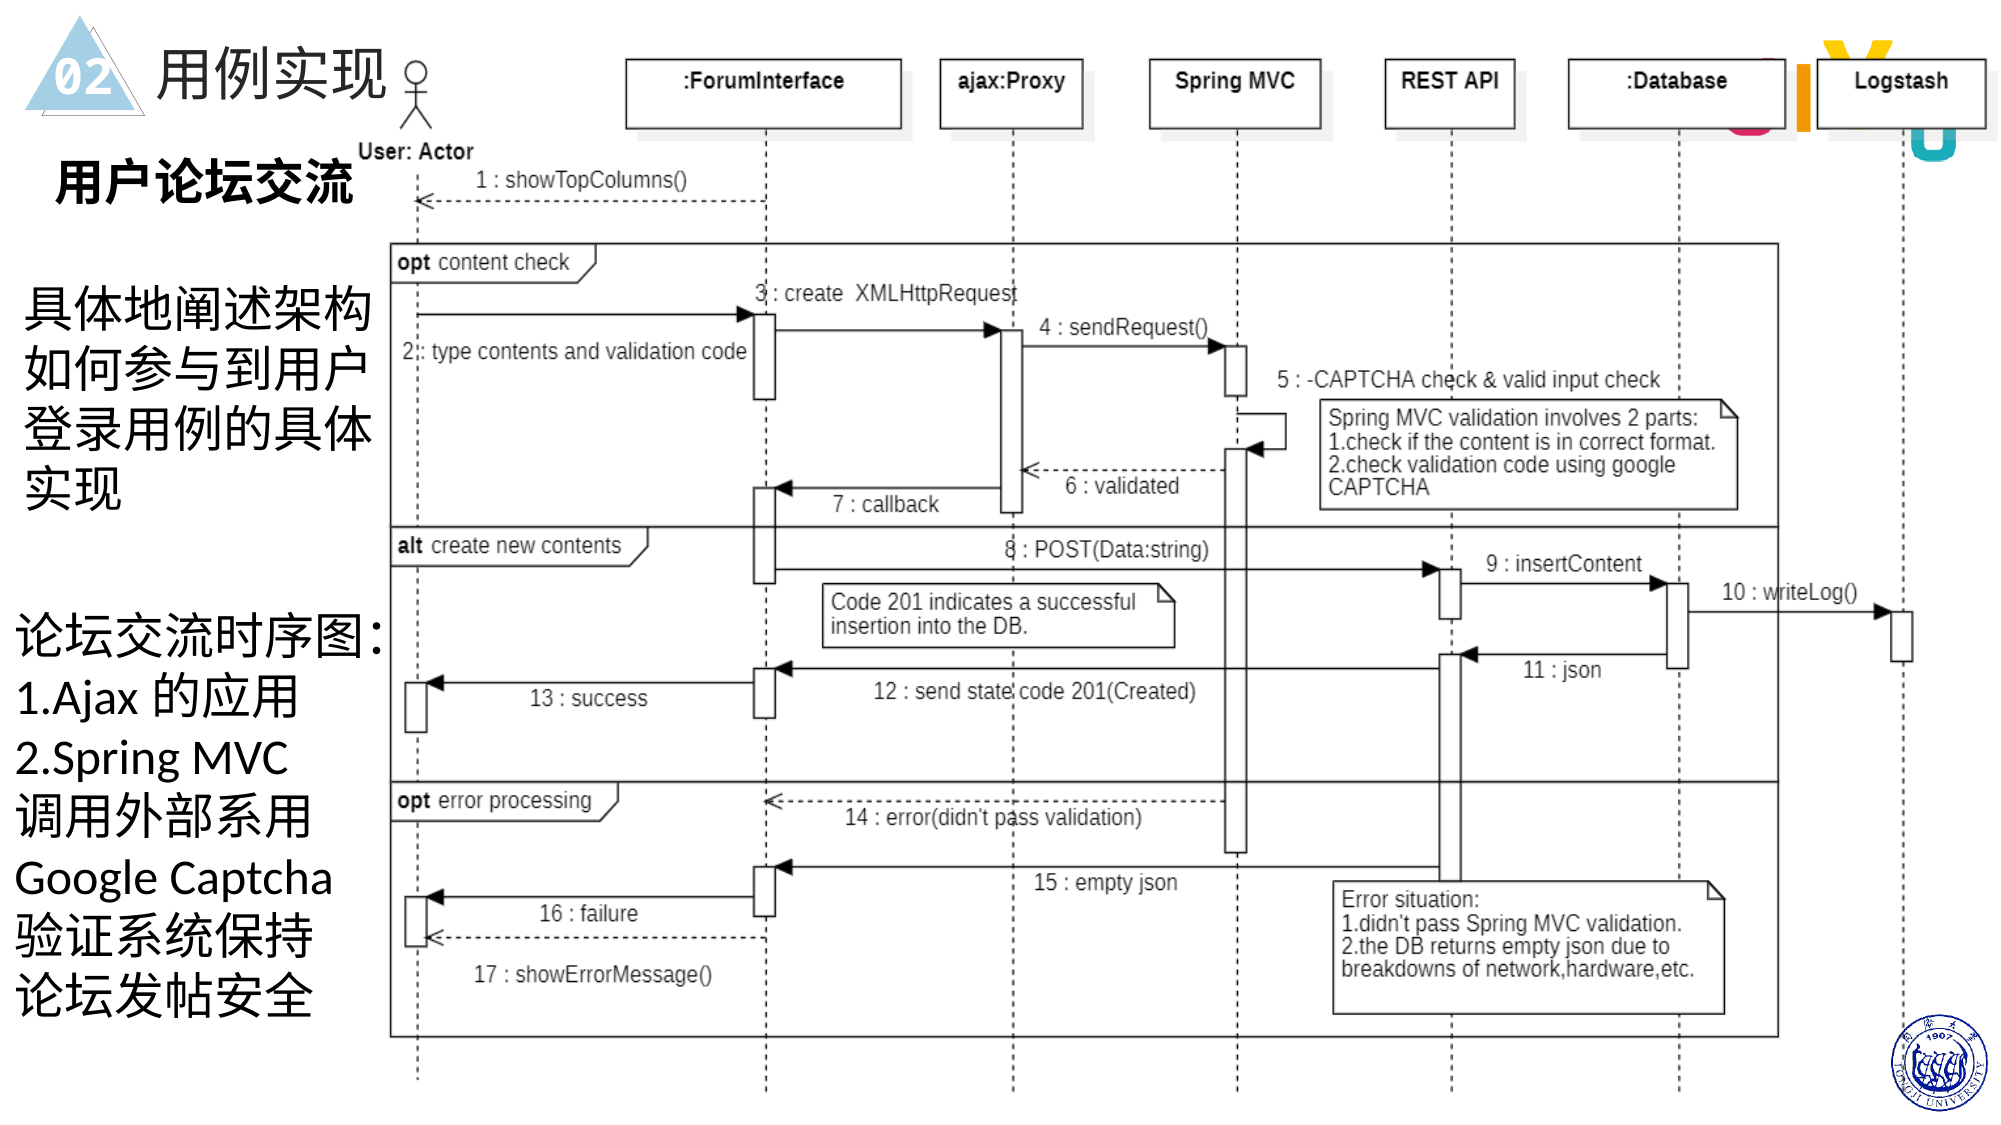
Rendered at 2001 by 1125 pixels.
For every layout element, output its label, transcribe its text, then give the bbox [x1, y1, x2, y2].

text_box 用例实现 [155, 34, 821, 111]
text_box 论坛交流时序图： 1.Ajax的应用 2.Spring MVC 调用外部系用Google Captcha 验证系统保持 论坛发帖安全 [14, 604, 309, 1026]
text_box 具体地阐述架构如何参与到用户登录用例的具体实现 [23, 277, 309, 518]
text_box 用户论坛交流 [39, 143, 309, 219]
picture [309, 34, 2000, 1125]
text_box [24, 15, 145, 116]
